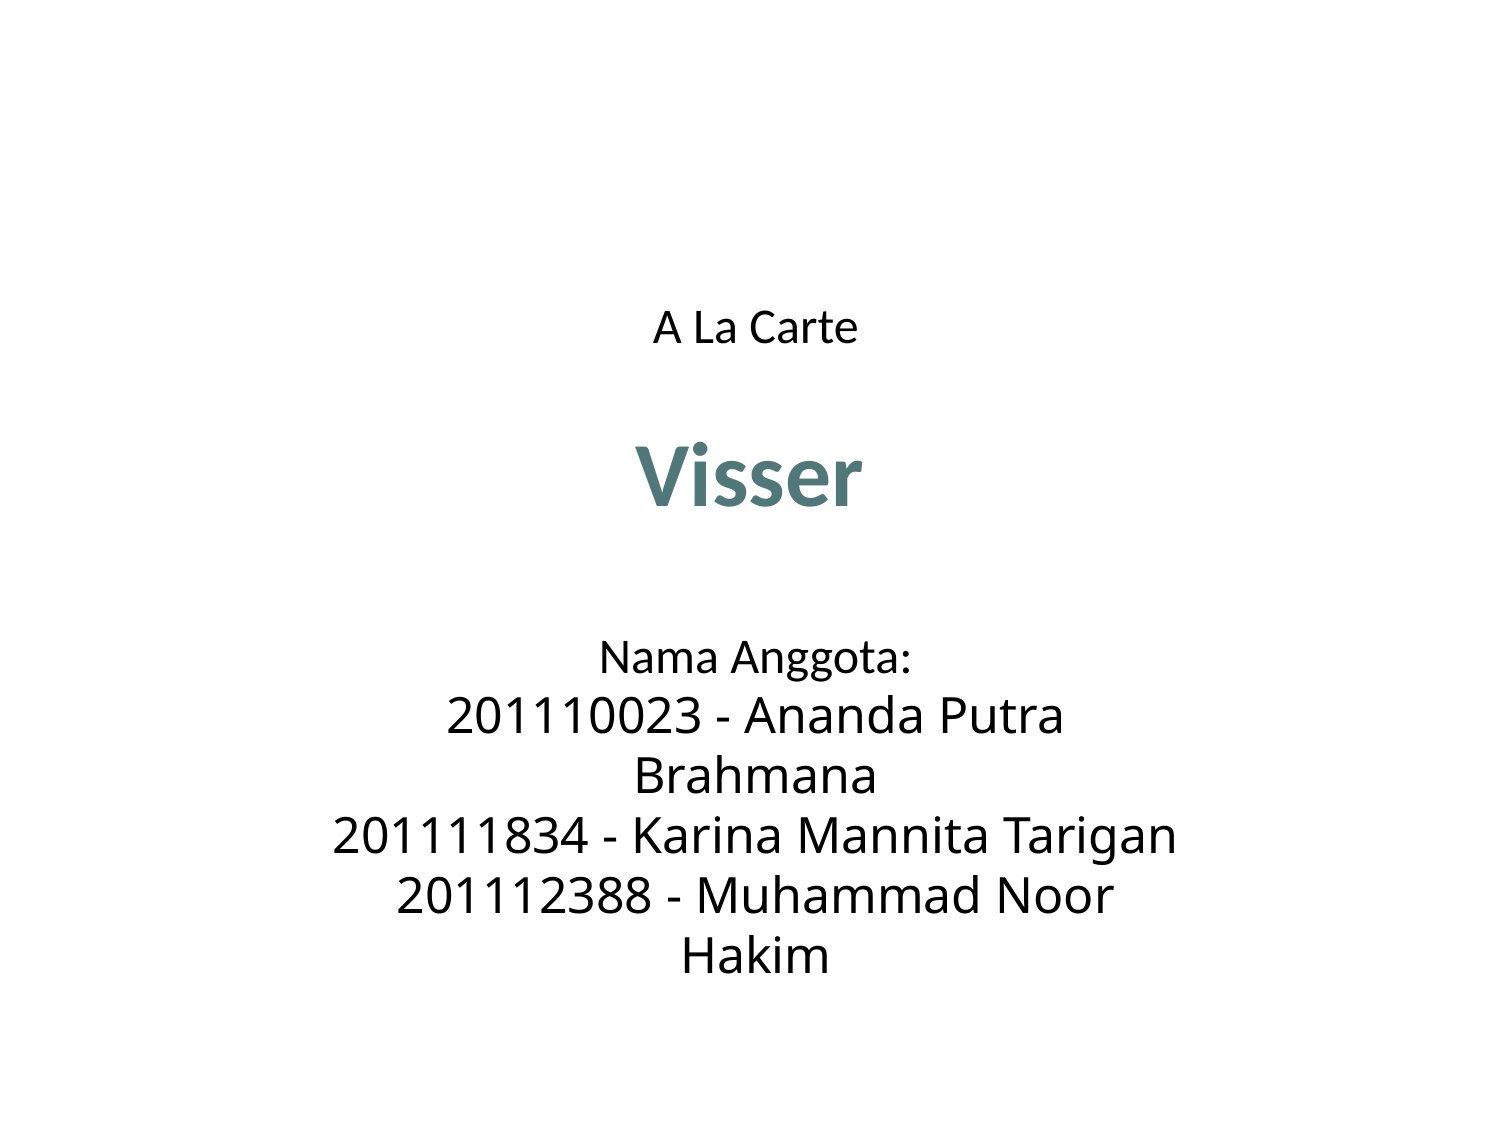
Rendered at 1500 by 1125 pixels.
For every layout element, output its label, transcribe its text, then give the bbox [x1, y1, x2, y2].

text_box A La Carte [312, 286, 1199, 361]
title Visser [112, 349, 1388, 591]
text_box Nama Anggota: 201110023 - Ananda Putra Brahmana 201111834 - Karina Mannita Tarigan 201112388 - Muhammad Noor Hakim [312, 615, 1199, 991]
